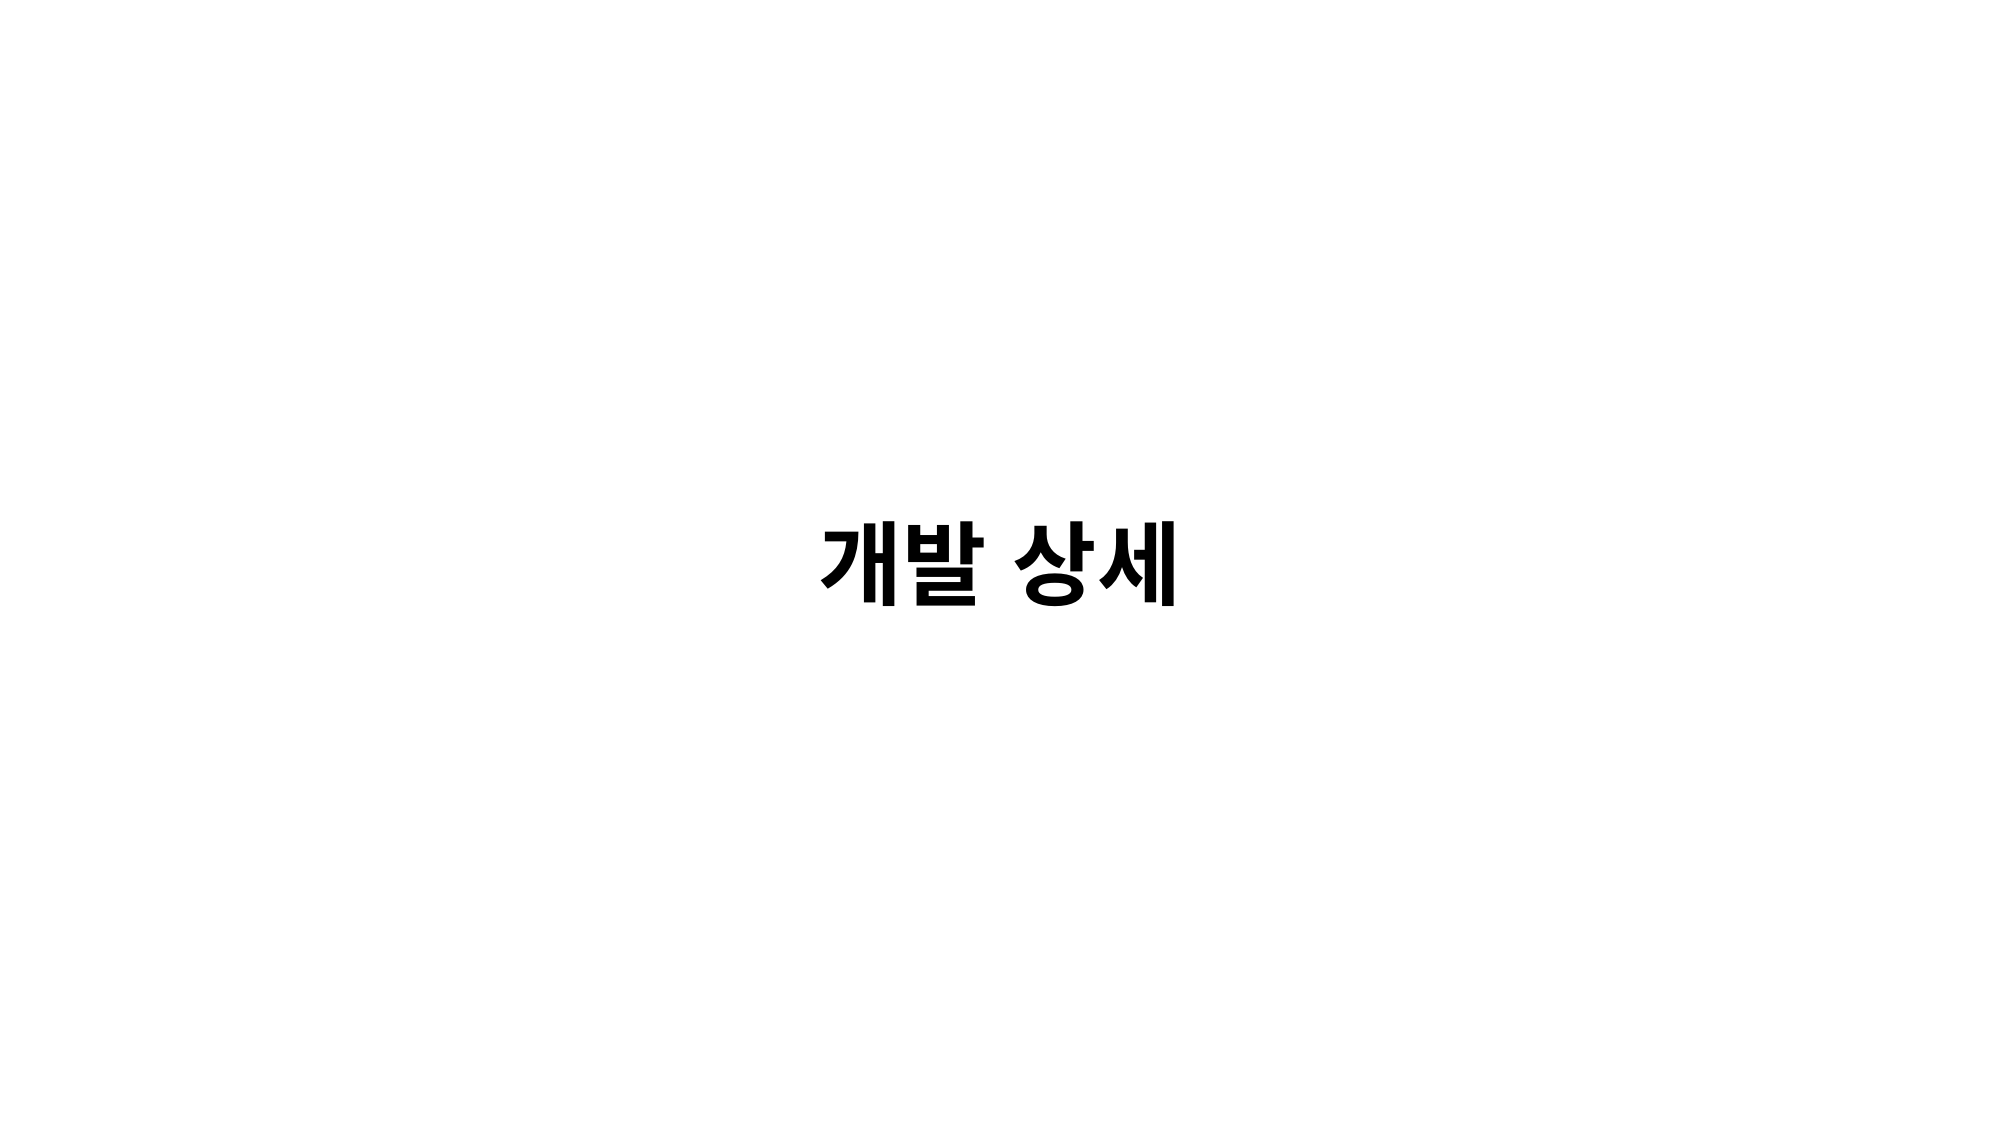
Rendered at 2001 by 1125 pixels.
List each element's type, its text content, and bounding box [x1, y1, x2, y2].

text_box 개발 상세 [770, 499, 1229, 624]
